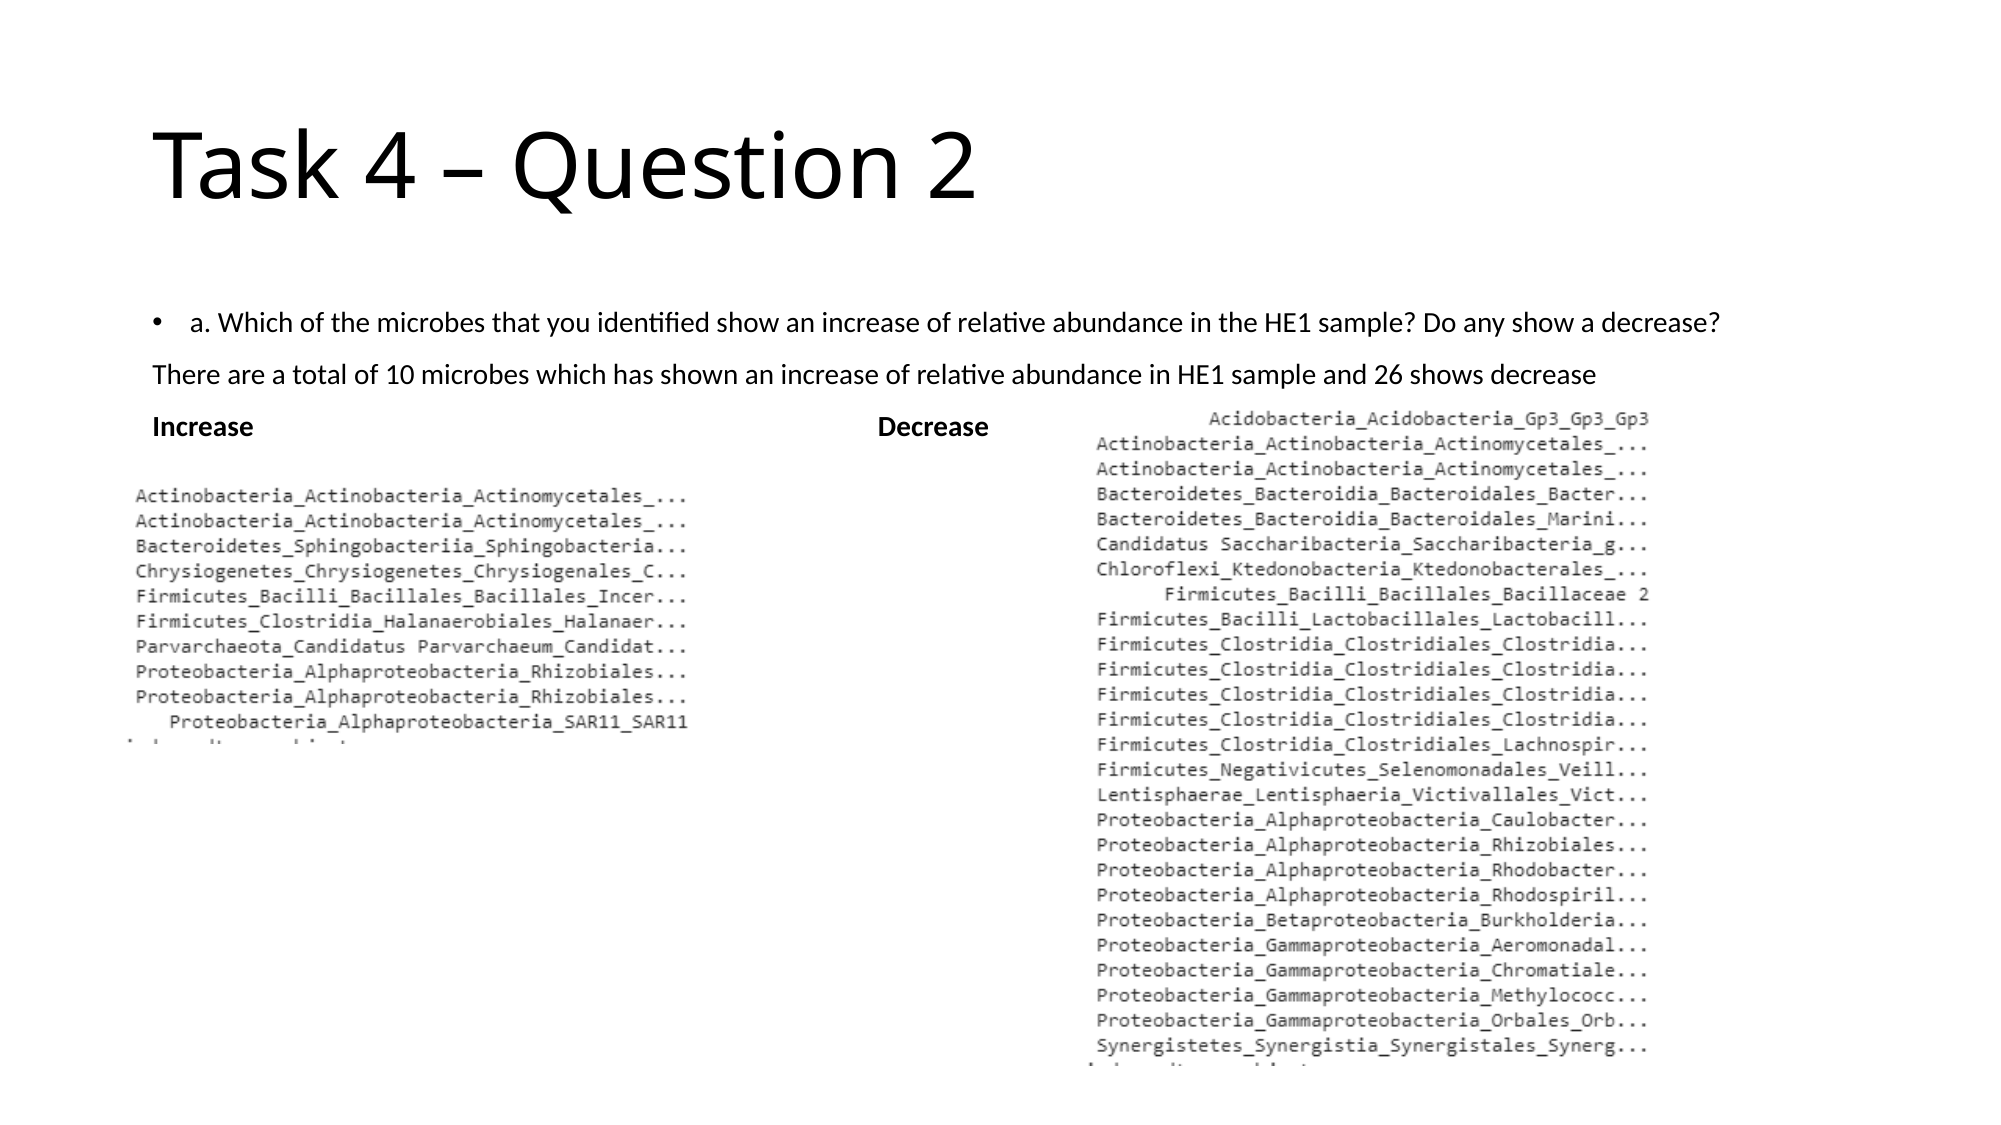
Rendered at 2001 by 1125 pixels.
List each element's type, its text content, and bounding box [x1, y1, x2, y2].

picture [109, 471, 733, 744]
list a. Which of the microbes that you identified show an increase of relative abundance in the HE1 sample? Do any show a decrease? There are a total of 10 microbes which has shown an increase of relative abundance in HE1 sample and 26 shows decrease Increase Decrease [137, 299, 1863, 1014]
picture [1073, 408, 1755, 1066]
title Task 4 – Question 2 [137, 59, 1863, 278]
